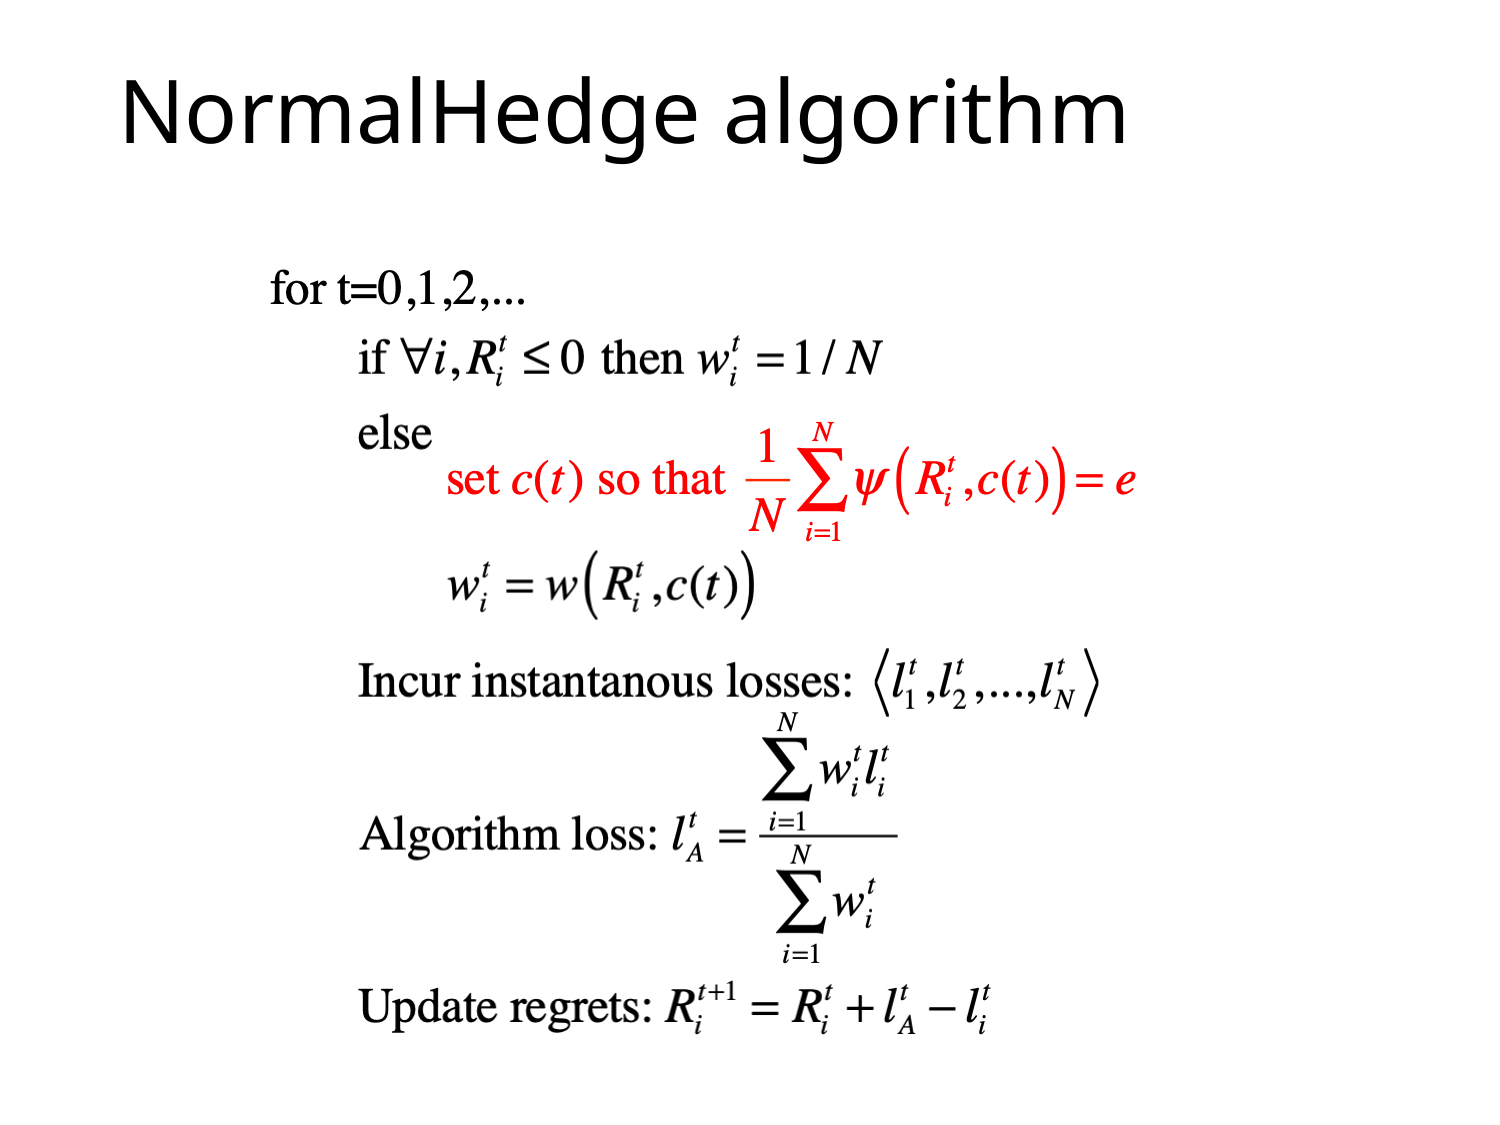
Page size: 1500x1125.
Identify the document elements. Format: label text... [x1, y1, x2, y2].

picture [351, 402, 1144, 628]
picture [262, 257, 891, 394]
picture [351, 638, 1108, 1042]
title NormalHedge algorithm [103, 59, 1397, 171]
